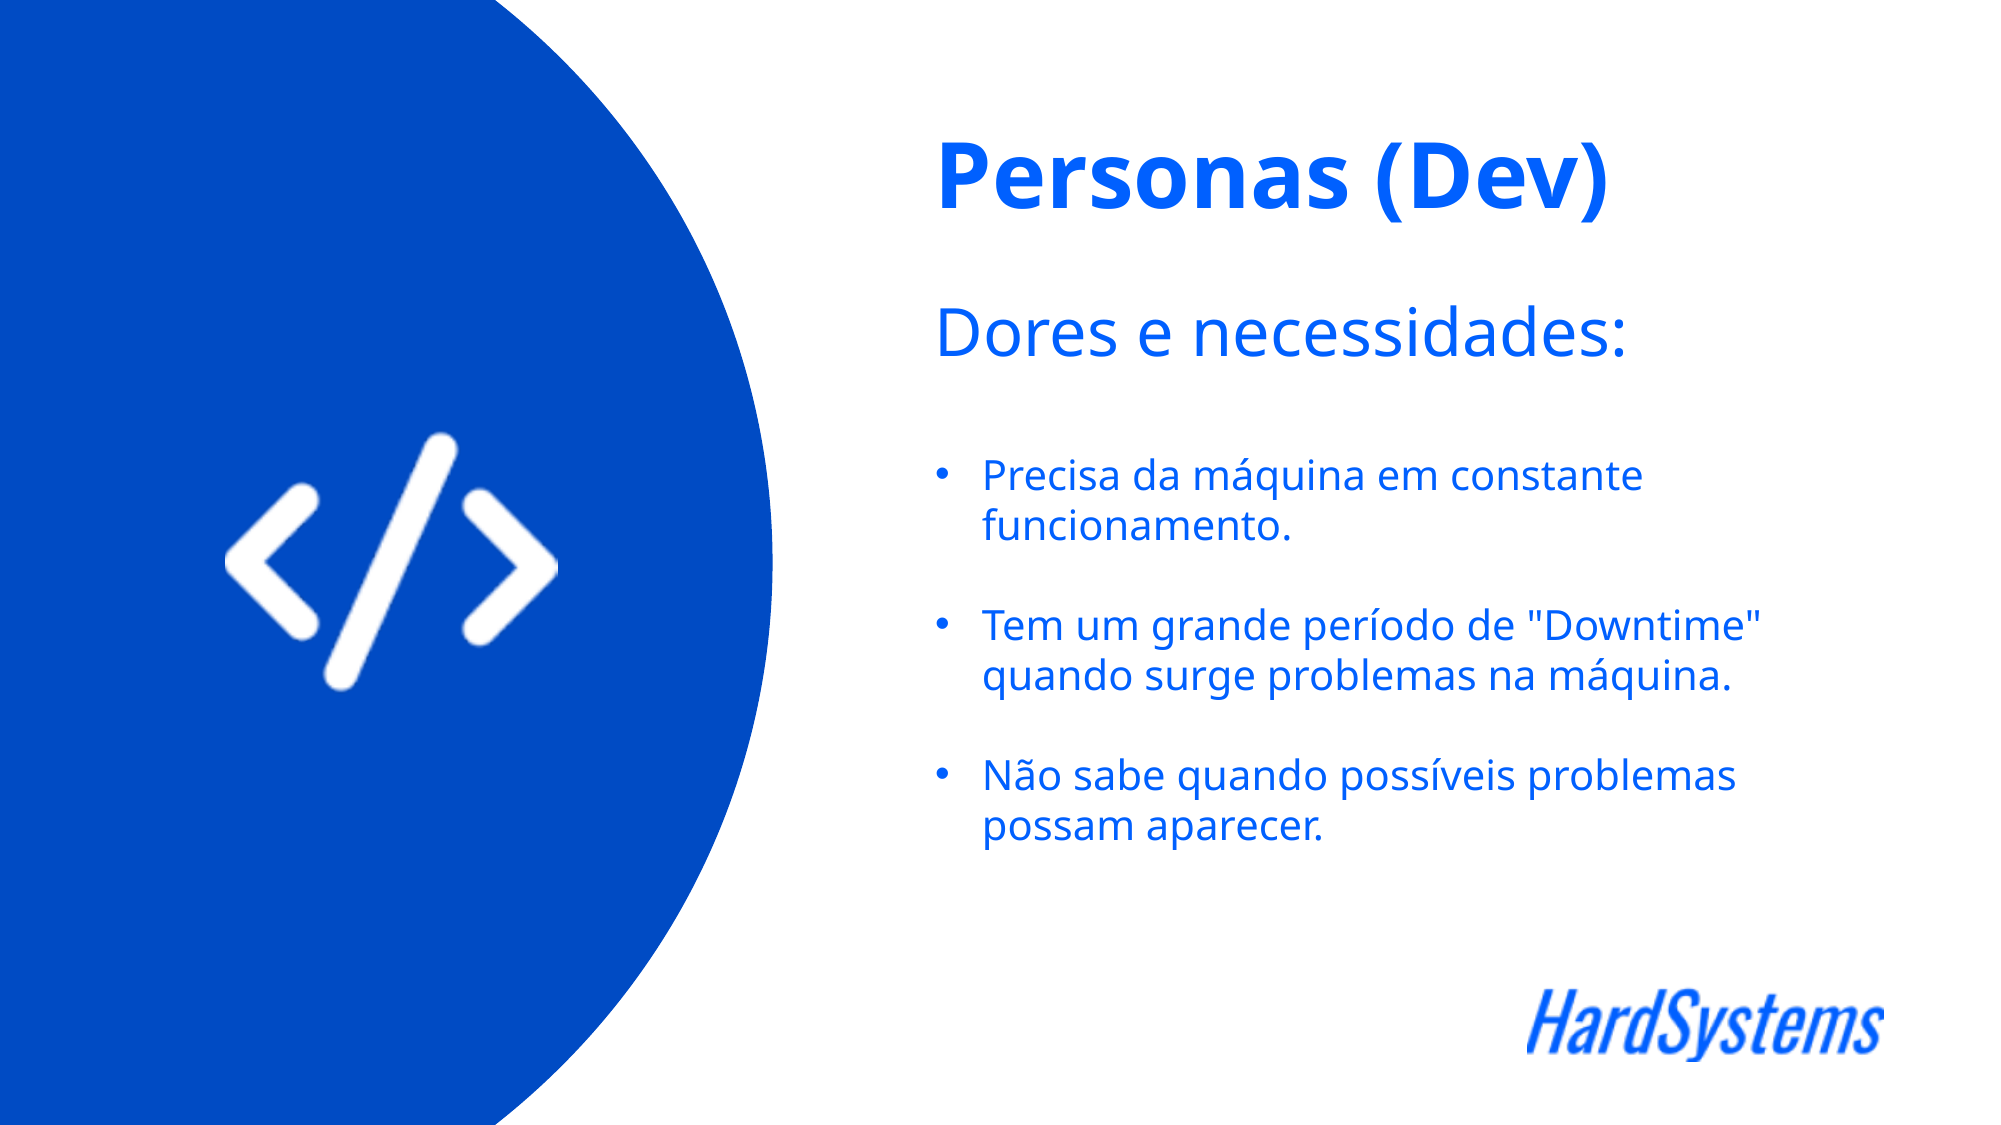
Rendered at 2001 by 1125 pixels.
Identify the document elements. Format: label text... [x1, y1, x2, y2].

text_box [0, 0, 773, 1125]
picture [225, 415, 558, 710]
text_box Dores e necessidades: [919, 281, 1804, 377]
text_box Personas (Dev) [919, 109, 1743, 235]
text_box Precisa da máquina em constante funcionamento. Tem um grande período de "Downtime" quando surge problemas na máquina. Não sabe quando possíveis problemas possam aparecer. [920, 441, 1778, 857]
picture [1527, 985, 1884, 1062]
